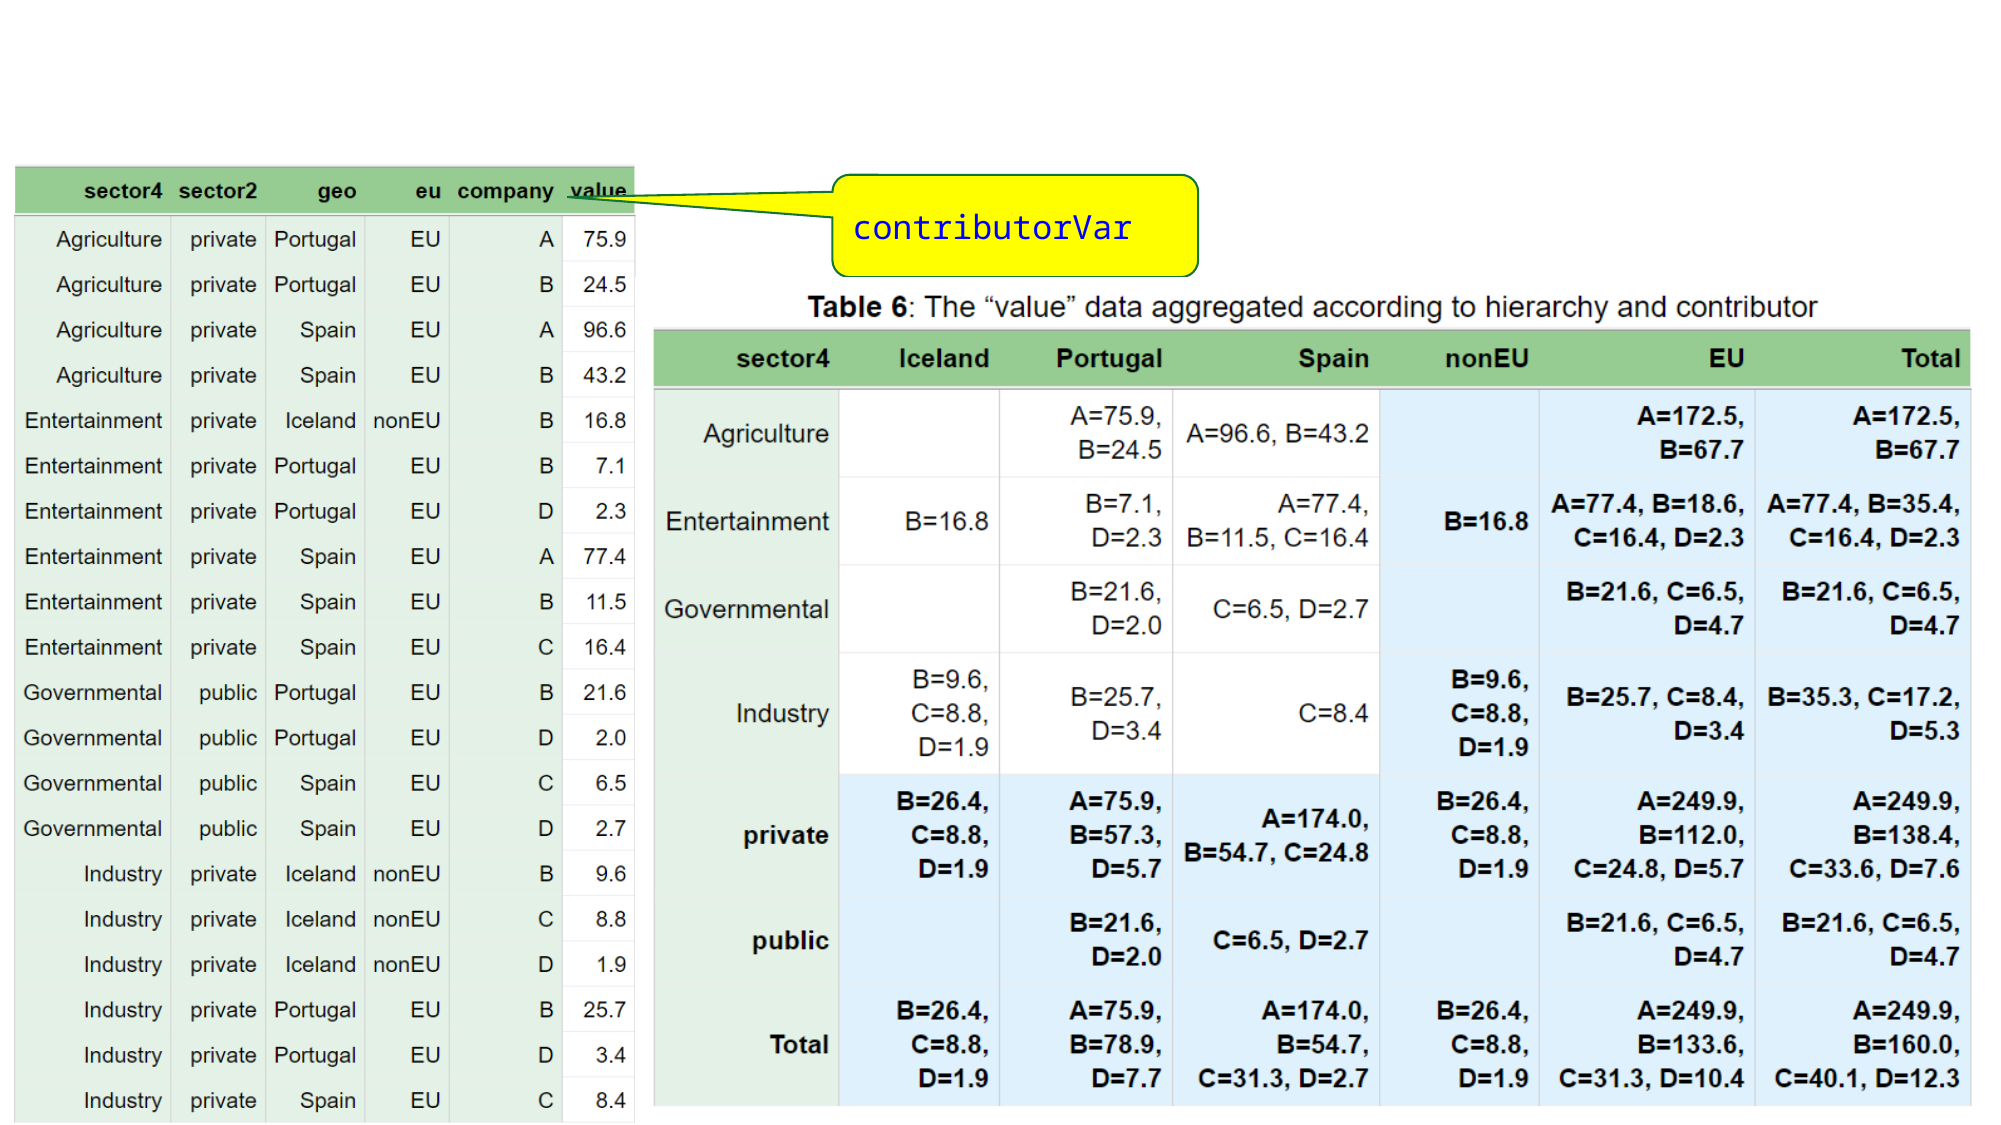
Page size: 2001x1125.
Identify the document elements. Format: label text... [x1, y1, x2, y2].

text_box contributorVar [645, 173, 1200, 277]
picture [12, 154, 2000, 1125]
